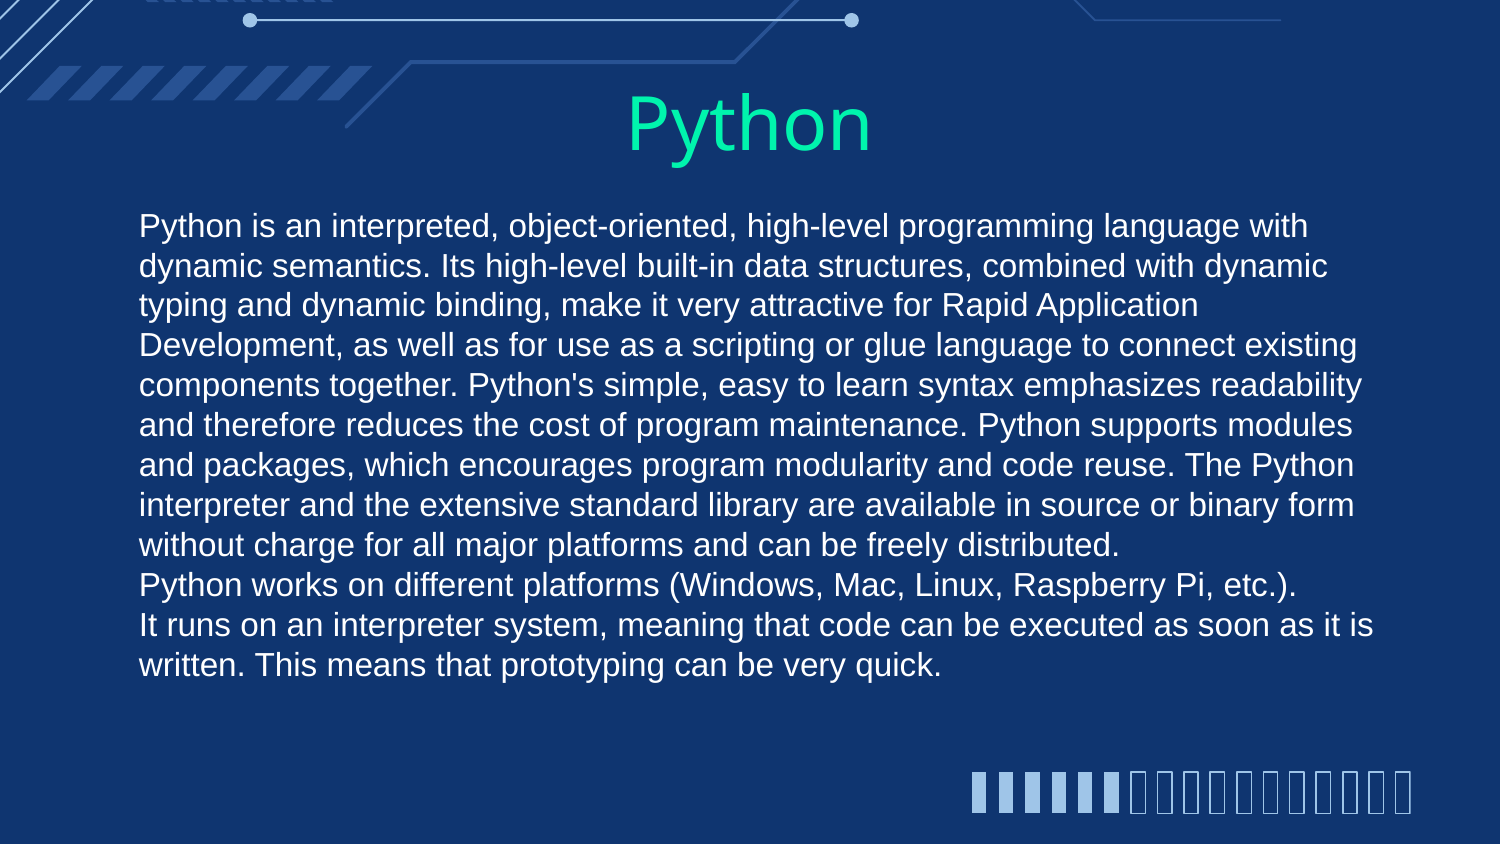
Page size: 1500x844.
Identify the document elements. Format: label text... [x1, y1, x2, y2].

list Python is an interpreted, object-oriented, high-level programming language with dynamic semantics. Its high-level built-in data structures, combined with dynamic typing and dynamic binding, make it very attractive for Rapid Application Development, as well as for use as a scripting or glue language to connect existing components together. Python's simple, easy to learn syntax emphasizes readability and therefore reduces the cost of program maintenance. Python supports modules and packages, which encourages program modularity and code reuse. The Python interpreter and the extensive standard library are available in source or binary form without charge for all major platforms and can be freely distributed. Python works on different platforms (Windows, Mac, Linux, Raspberry Pi, etc.). It runs on an interpreter system, meaning that code can be executed as soon as it is written. This means that prototyping can be very quick. [118, 203, 1382, 750]
title Python [118, 75, 1382, 156]
